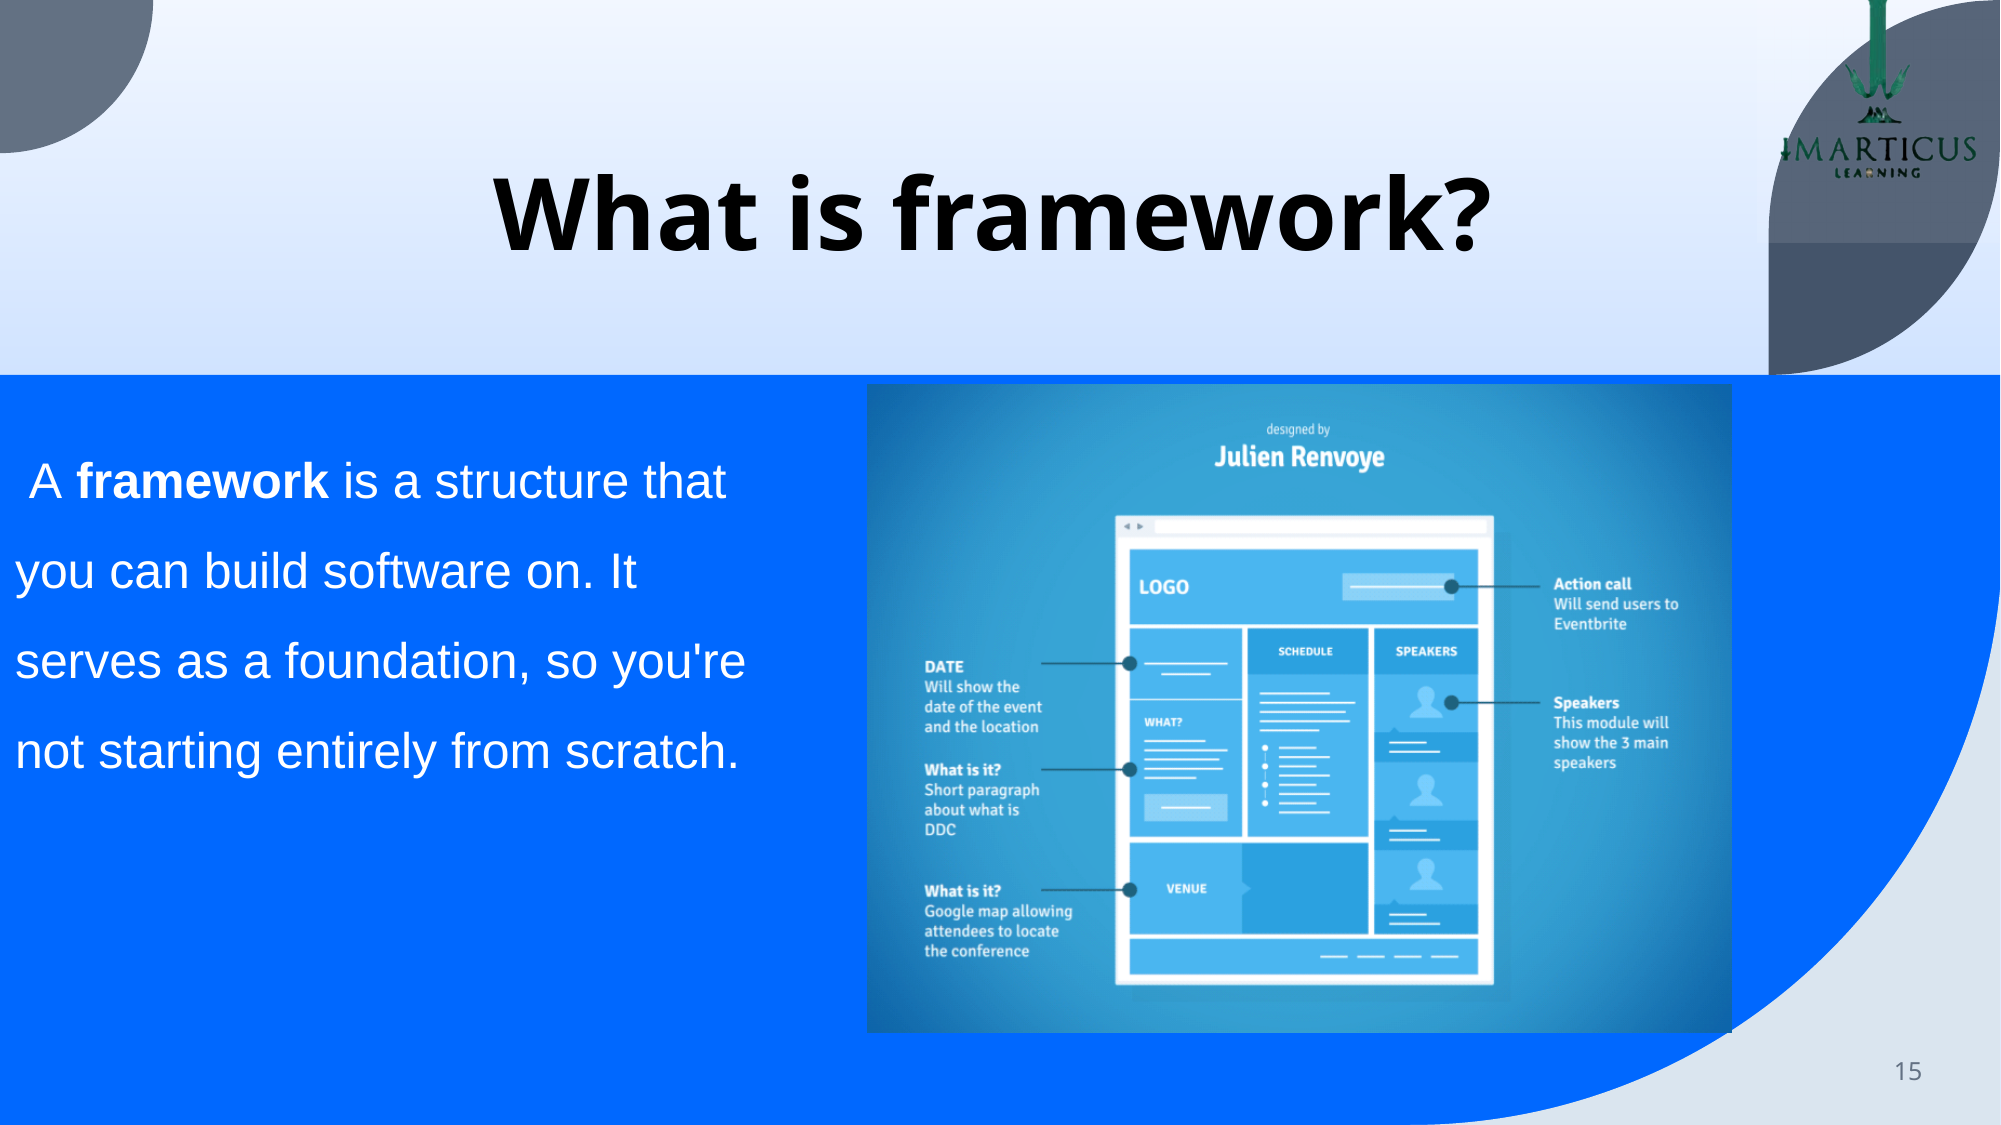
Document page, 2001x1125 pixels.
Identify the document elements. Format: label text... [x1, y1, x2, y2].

title What is framework? [191, 62, 1796, 280]
picture [867, 384, 1732, 1033]
list A framework is a structure that you can build software on. It serves as a foundation, so you're not starting entirely from scratch. [0, 410, 772, 803]
picture [1757, 0, 2000, 243]
slide_number 15 [1674, 1042, 1938, 1103]
